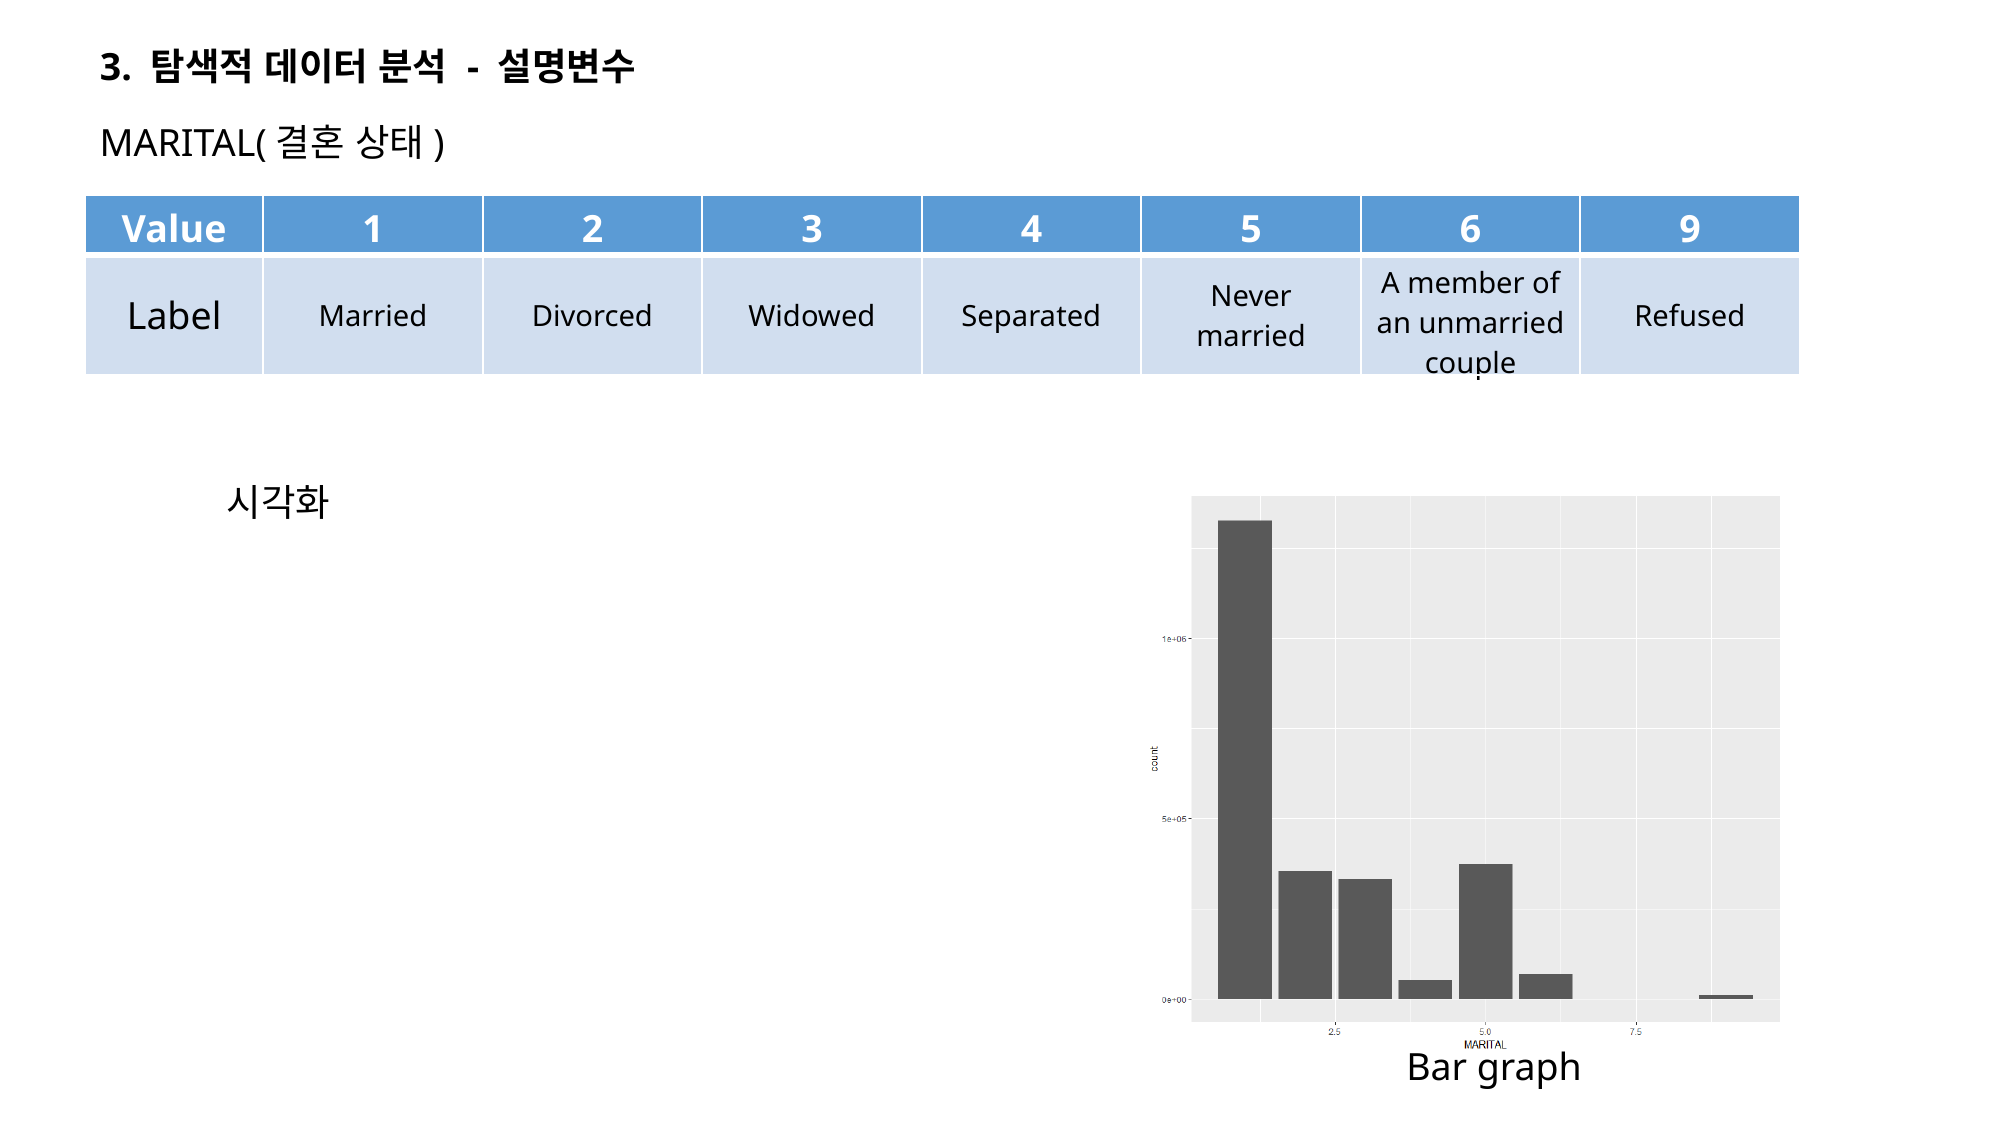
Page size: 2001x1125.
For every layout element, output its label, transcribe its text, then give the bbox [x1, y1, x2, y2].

table_cell Never married [1142, 258, 1360, 374]
table_cell Widowed [703, 258, 921, 374]
table_cell Divorced [484, 258, 701, 374]
text_box 시각화 [212, 471, 346, 532]
table_cell Married [264, 258, 482, 374]
table_header 5 [1142, 196, 1360, 252]
table_header 3 [703, 196, 921, 252]
table_header 4 [923, 196, 1140, 252]
table_cell Separated [923, 258, 1140, 374]
text_box MARITAL(결혼 상태) [84, 112, 1875, 172]
table_cell Label [86, 258, 262, 374]
text_box Bar graph [1391, 1053, 1597, 1096]
table_header 1 [264, 196, 482, 252]
table_header 2 [484, 196, 701, 252]
table_cell Refused [1581, 258, 1799, 374]
text_box 3. 탐색적 데이터 분석 - 설명변수 [84, 35, 984, 96]
table_header 6 [1362, 196, 1579, 252]
picture [1143, 491, 1785, 1053]
table_cell A member of an unmarried couple [1362, 258, 1579, 374]
table_header 9 [1581, 196, 1799, 252]
table_header Value [86, 196, 262, 252]
